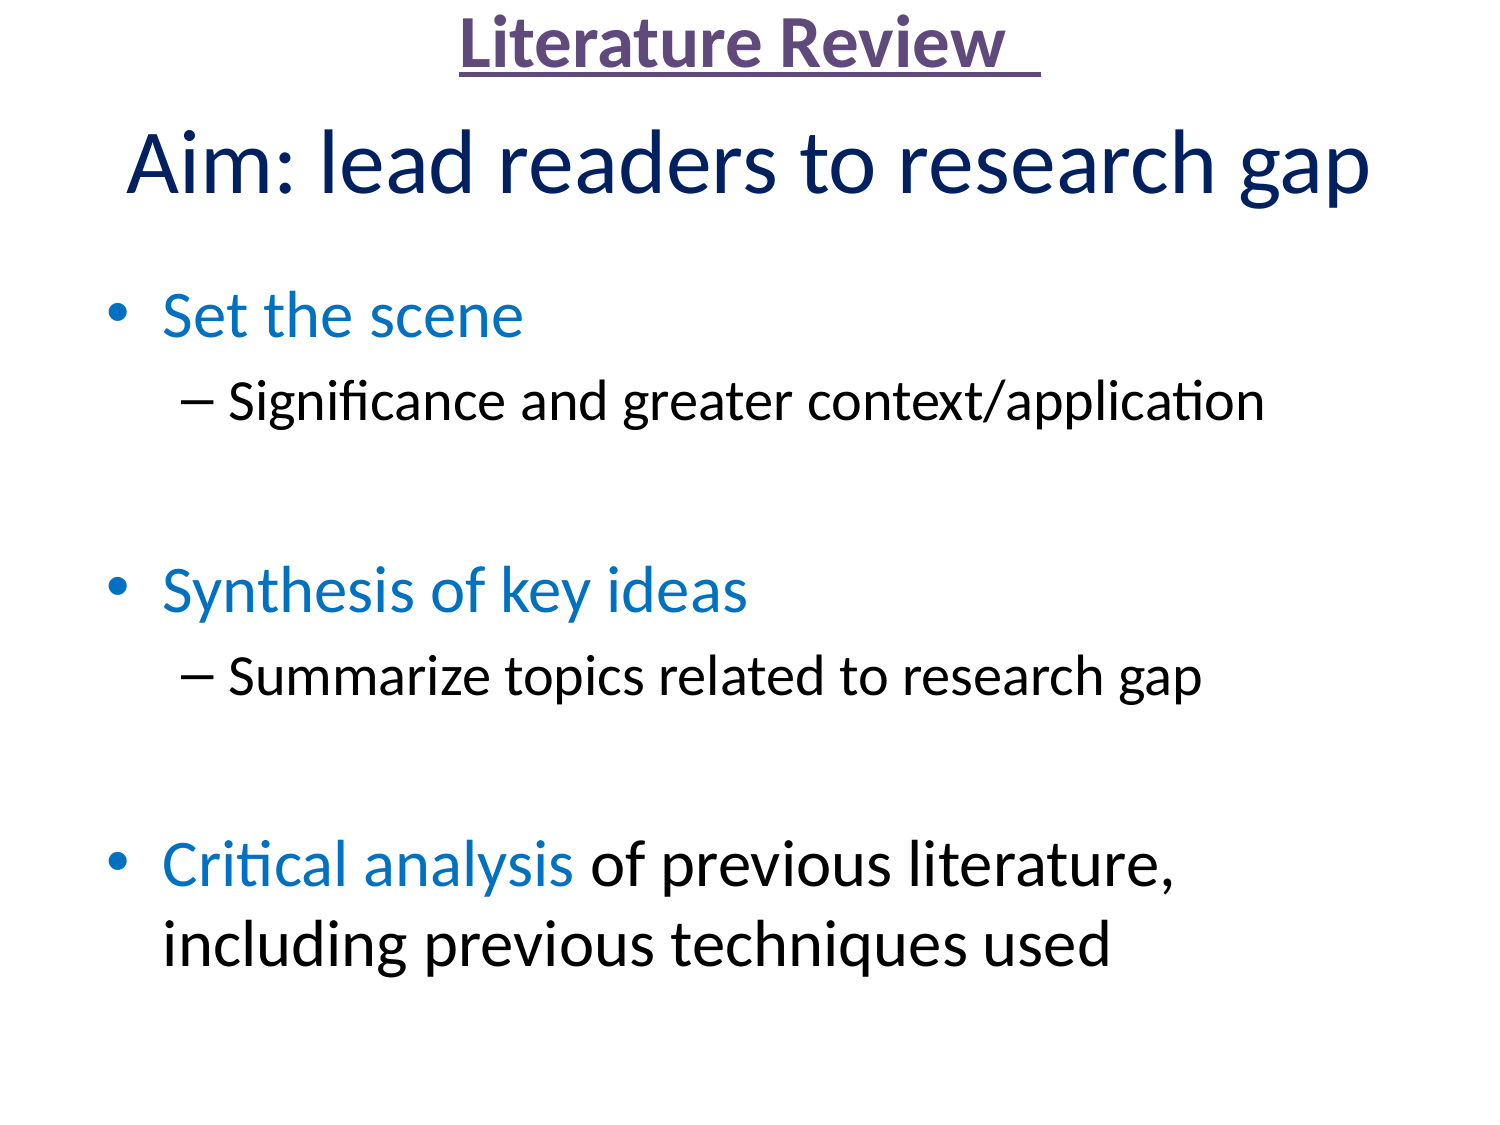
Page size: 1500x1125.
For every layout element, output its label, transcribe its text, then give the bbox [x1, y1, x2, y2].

text_box Literature Review [74, 0, 1425, 131]
list Set the scene Significance and greater context/application Synthesis of key ideas Summarize topics related to research gap Critical analysis of previous literature, including previous techniques used [91, 263, 1442, 1006]
title Aim: lead readers to research gap [75, 131, 1425, 251]
